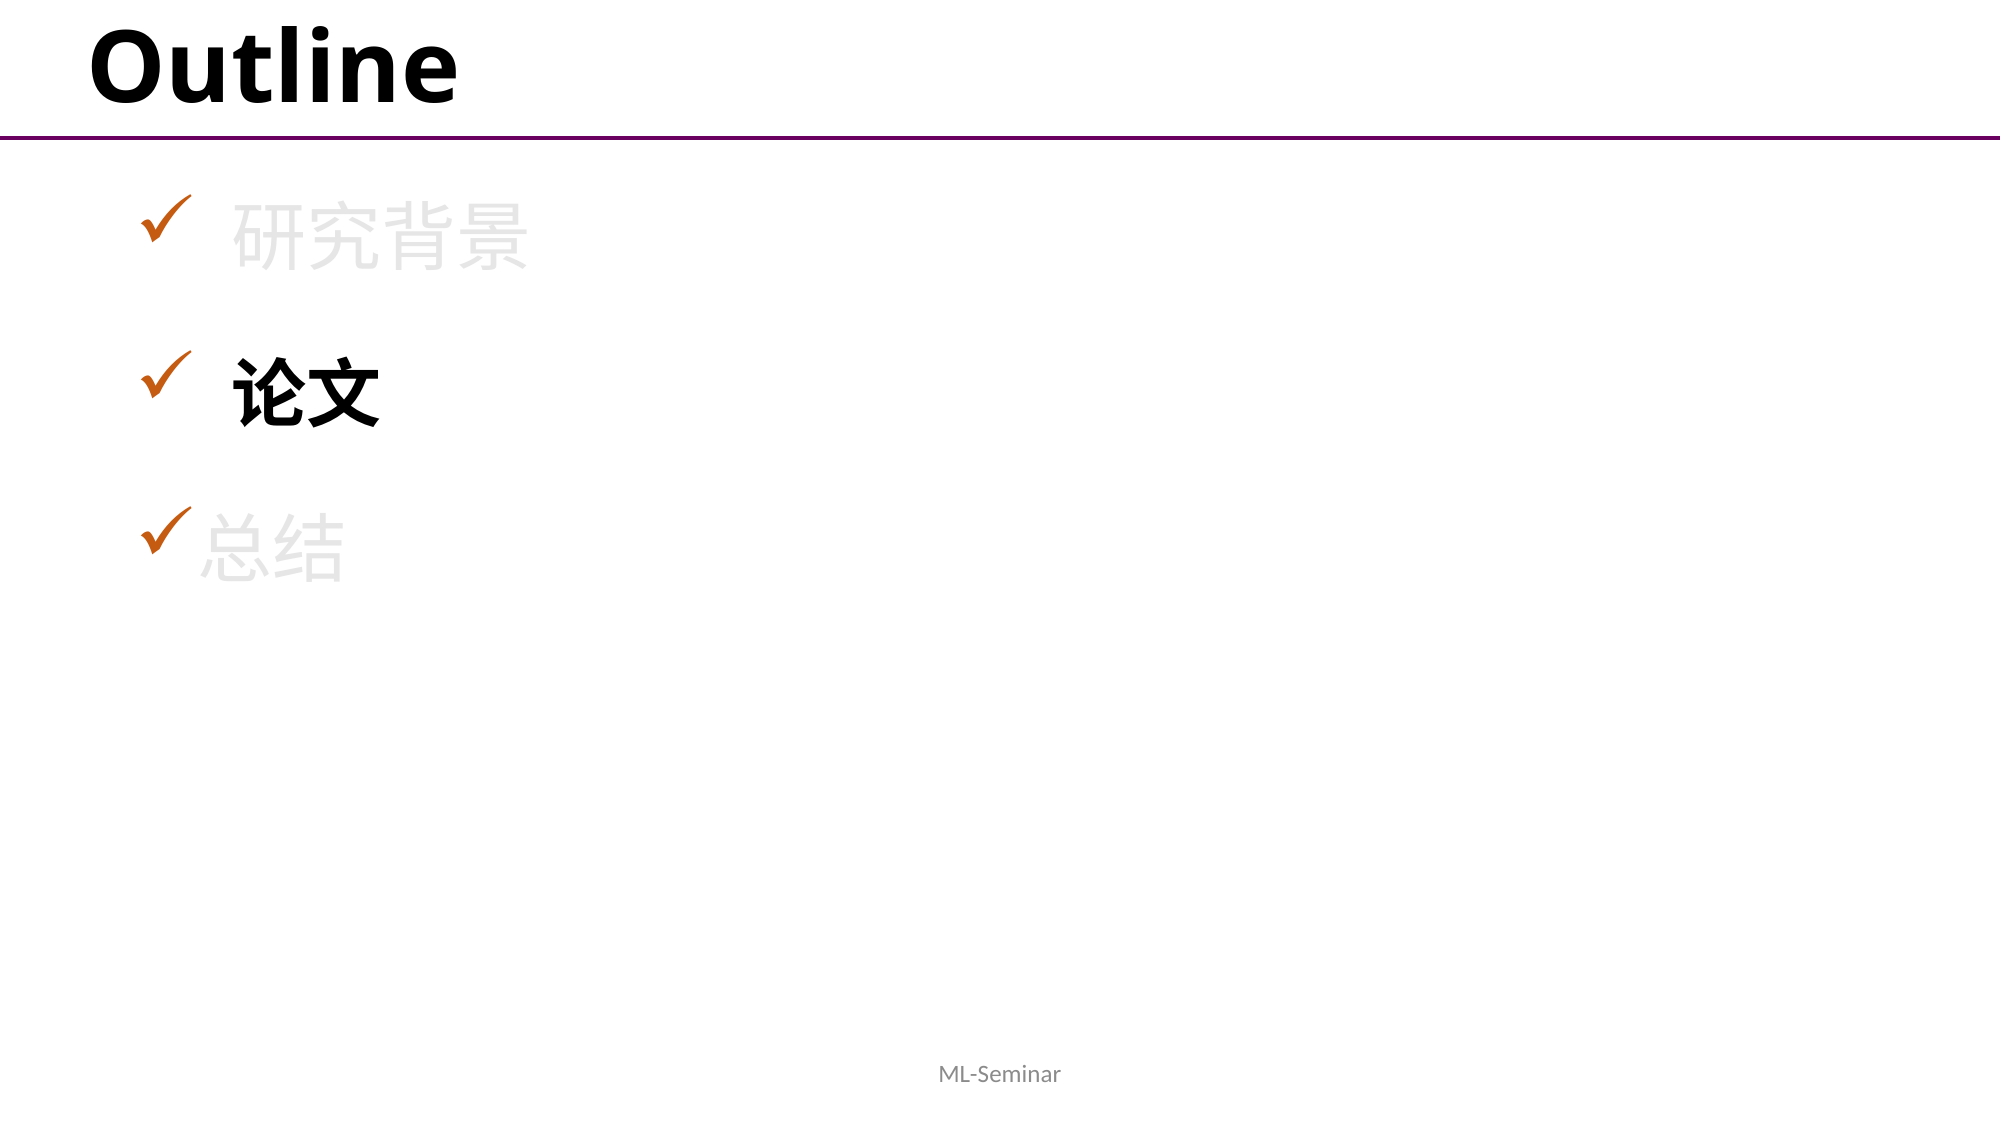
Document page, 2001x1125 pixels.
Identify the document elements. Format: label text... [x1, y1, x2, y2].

footer ML-Seminar [662, 1042, 1338, 1103]
title Outline [0, 1, 2000, 136]
list 研究背景 论文 总结 [120, 140, 1846, 1052]
